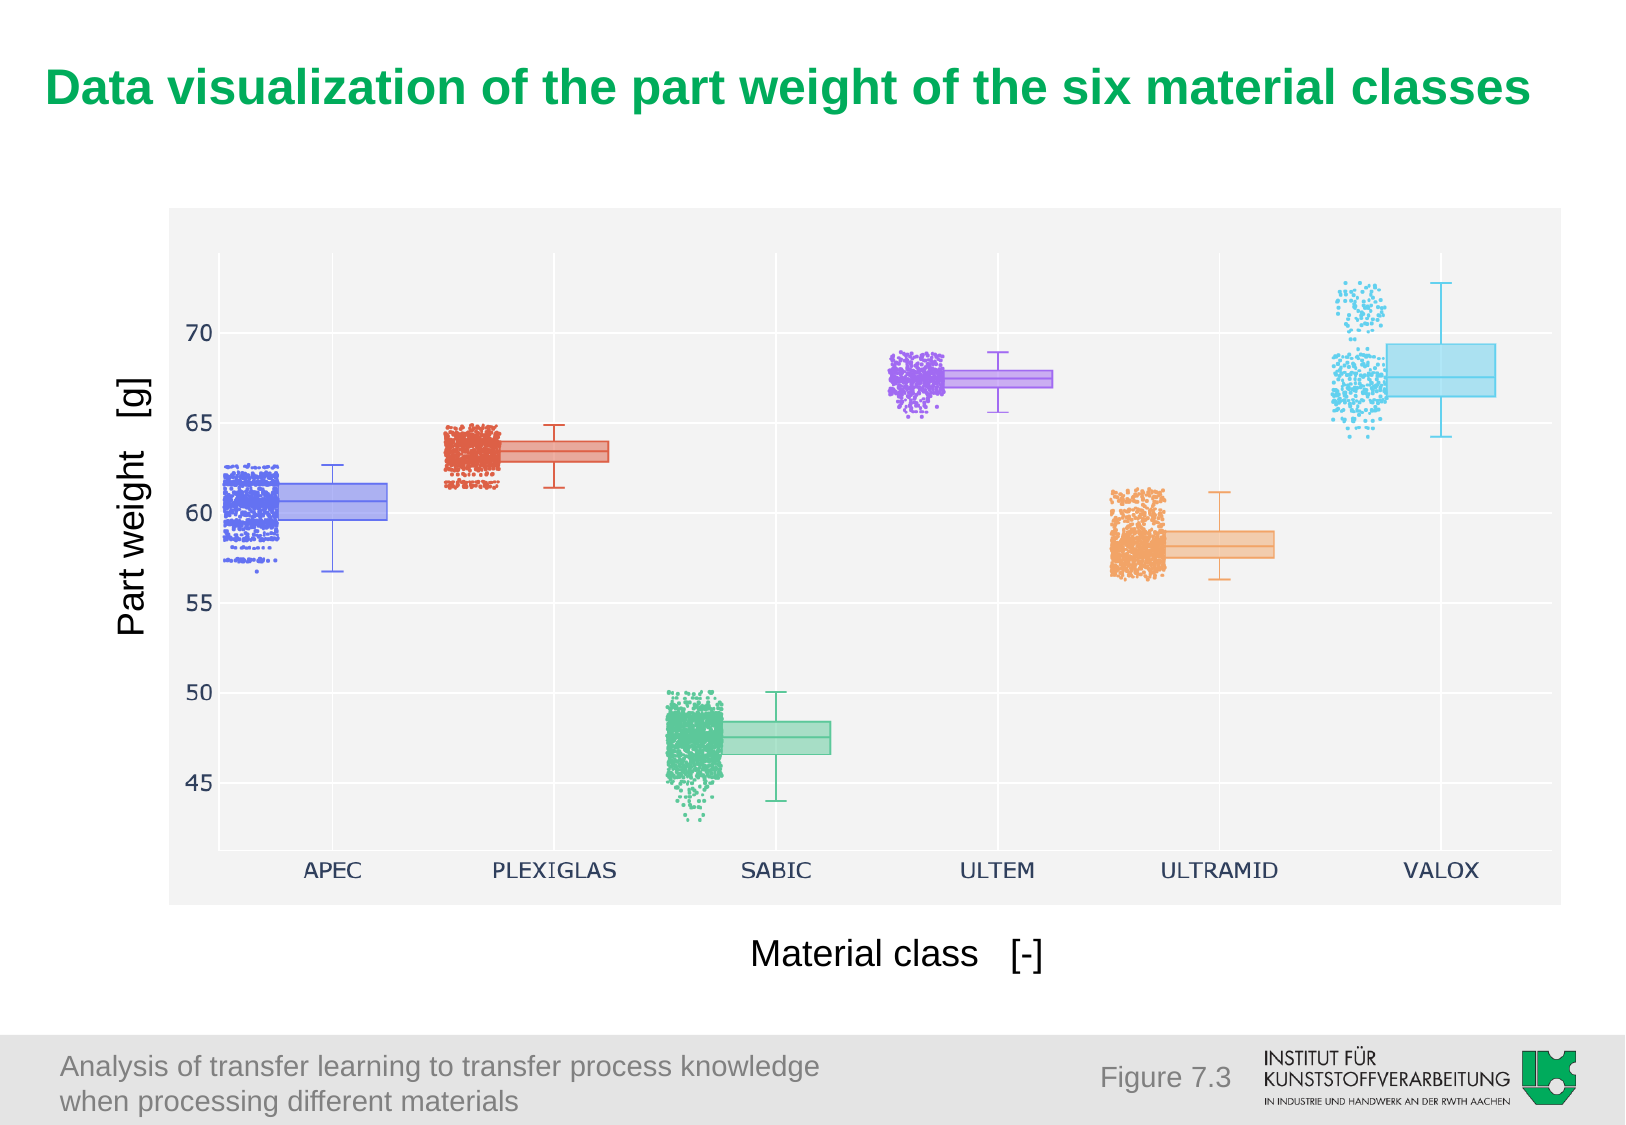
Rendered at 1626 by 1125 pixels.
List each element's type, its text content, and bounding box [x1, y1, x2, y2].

text_box Part weight [g] [106, 432, 163, 583]
picture [168, 207, 1561, 905]
text_box Figure 7.3 [1098, 1051, 1234, 1107]
title Data visualization of the part weight of the six material classes [44, 54, 1581, 173]
picture [1265, 1046, 1576, 1105]
text_box Material class [-] [735, 921, 1059, 982]
